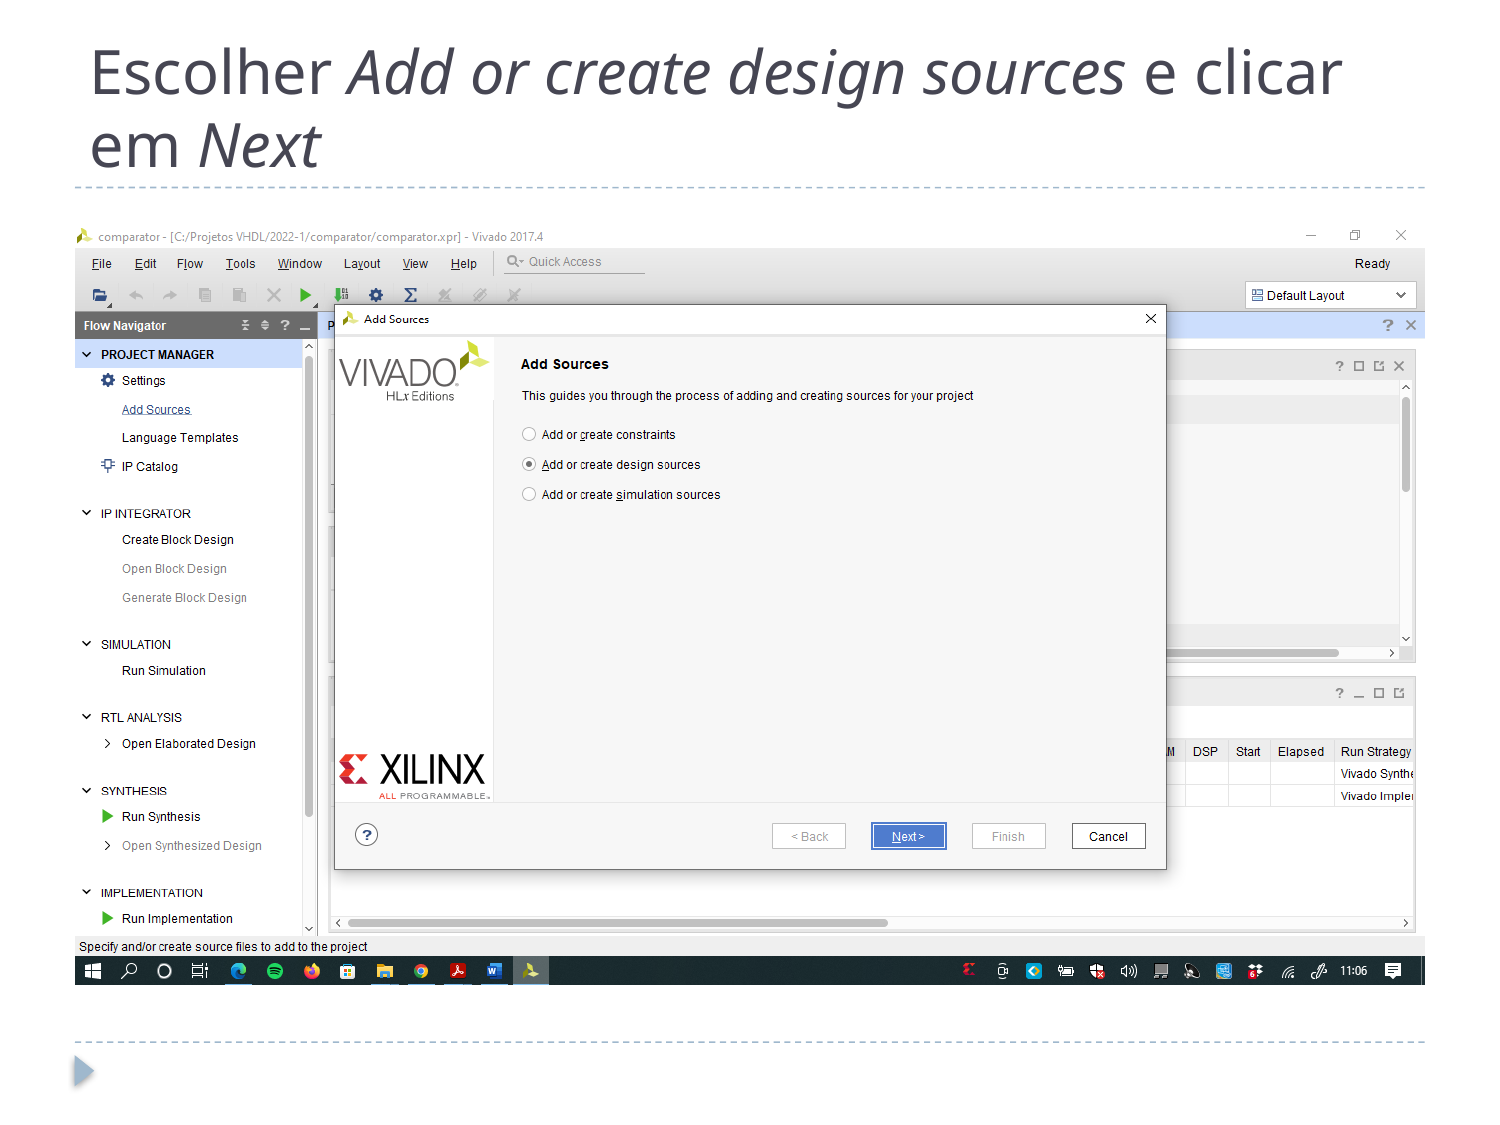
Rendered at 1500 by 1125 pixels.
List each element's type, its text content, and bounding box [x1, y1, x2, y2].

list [74, 225, 1426, 985]
title Escolher Add or create design sources e clicar em Next [75, 24, 1425, 188]
